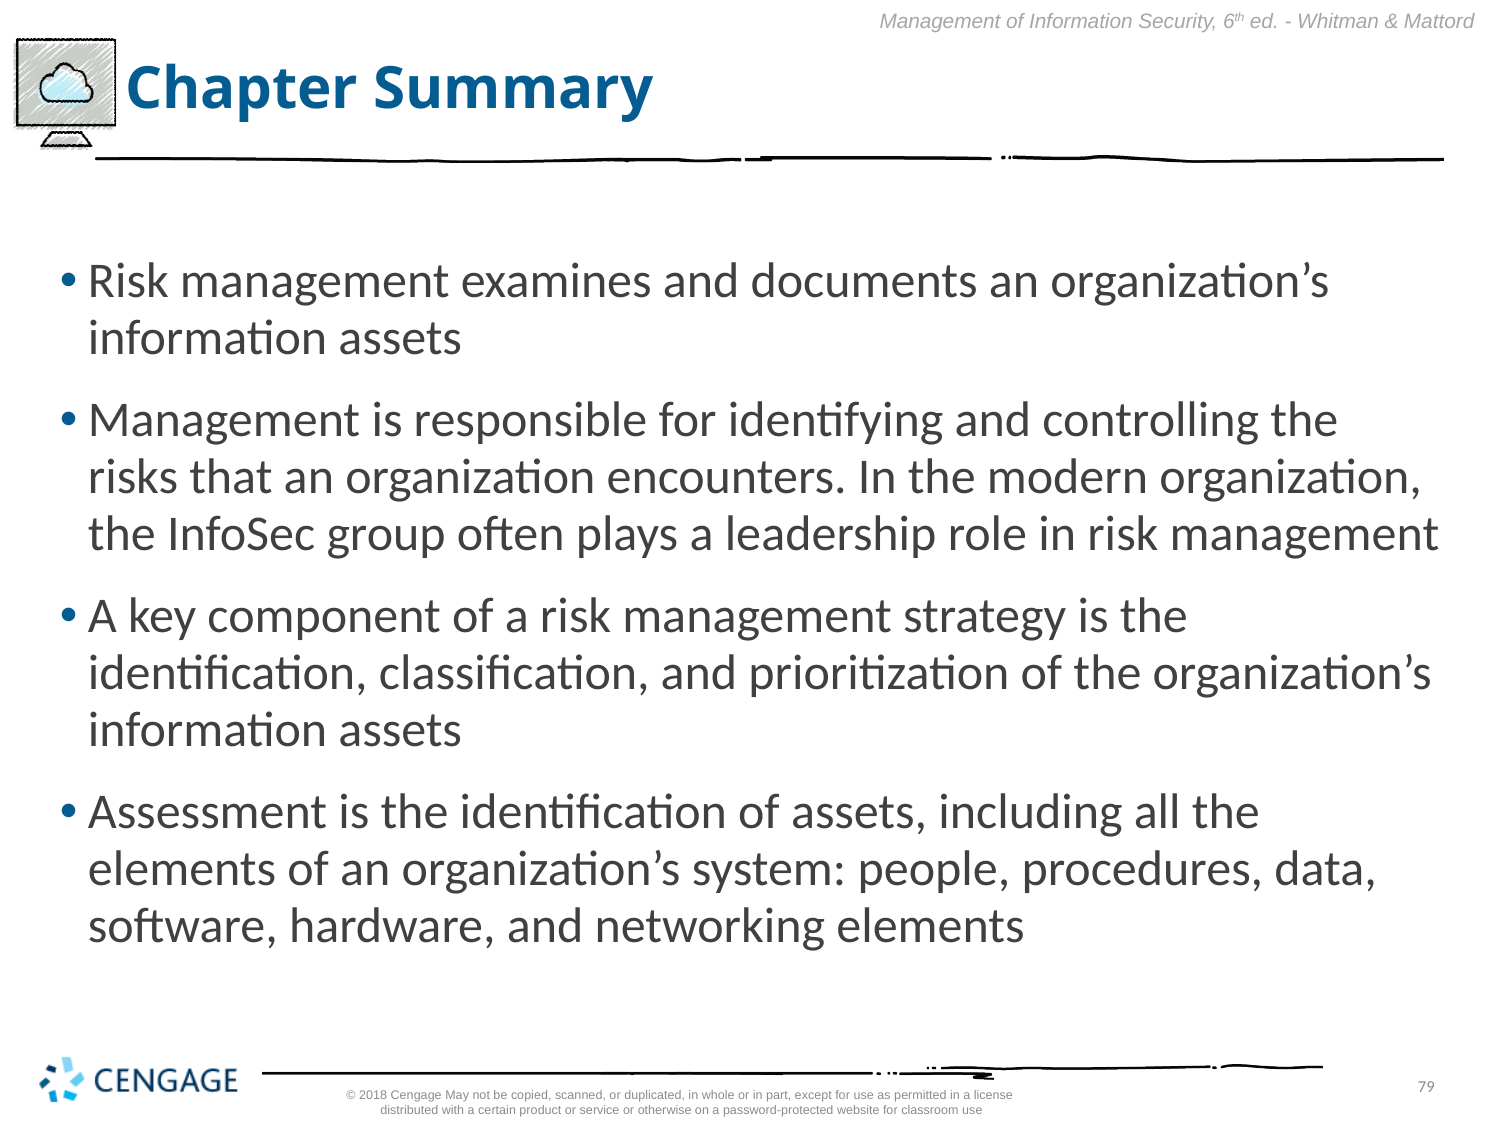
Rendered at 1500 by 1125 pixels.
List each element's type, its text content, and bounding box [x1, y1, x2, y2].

list Risk management examines and documents an organization’s information assets Management is responsible for identifying and controlling the risks that an organization encounters. In the modern organization, the InfoSec group often plays a leadership role in risk management A key component of a risk management strategy is the identification, classification, and prioritization of the organization’s information assets Assessment is the identification of assets, including all the elements of an organization’s system: people, procedures, data, software, hardware, and networking elements [59, 252, 1441, 962]
picture [13, 36, 117, 151]
picture [95, 155, 1444, 163]
picture [262, 1064, 1323, 1080]
picture [19, 1043, 250, 1115]
title Chapter Summary [125, 60, 1442, 121]
